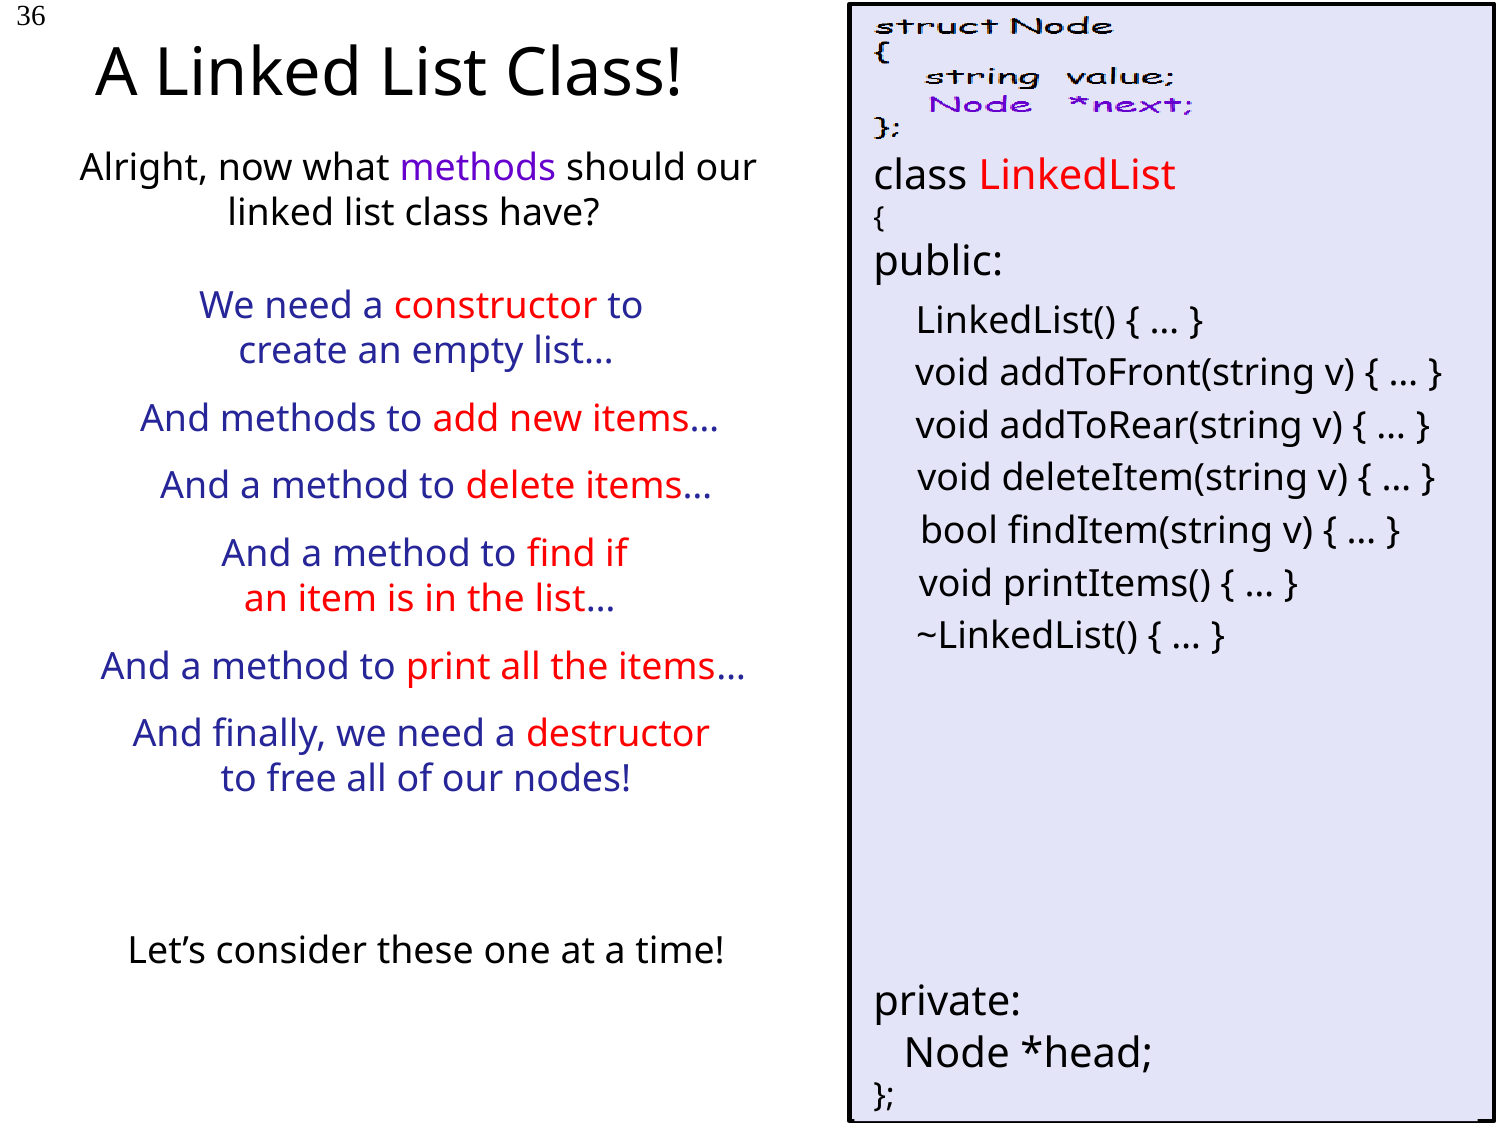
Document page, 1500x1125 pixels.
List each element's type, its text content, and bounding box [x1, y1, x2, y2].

text_box [854, 154, 1478, 1122]
text_box And finally, we need a destructor to free all of our nodes! [32, 702, 820, 807]
text_box And methods to add new items… [36, 386, 824, 447]
slide_number 36 [0, 0, 61, 65]
text_box And a method to find if an item is in the list… [36, 521, 824, 627]
text_box Let’s consider these one at a time! [32, 918, 820, 979]
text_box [868, 356, 1478, 917]
text_box Node *head; [888, 1018, 1448, 1084]
text_box void printItems() { … } [1482, 551, 1500, 611]
text_box bool findItem(string v) { … } [1482, 498, 1500, 551]
text_box [849, 3, 1495, 261]
text_box class LinkedList { public: private: }; [858, 140, 1500, 1121]
text_box void deleteItem(string v) { … } [1482, 445, 1500, 498]
text_box And a method to print all the items… [29, 634, 817, 695]
text_box We need a constructor to create an empty list… [32, 273, 820, 379]
title A Linked List Class! [79, 0, 1355, 163]
text_box LinkedList() { … } [900, 288, 1405, 340]
text_box void addToFront(string v) { … } [900, 340, 1500, 393]
text_box void addToRear(string v) { … } [1482, 393, 1500, 445]
picture [863, 12, 1441, 142]
text_box Alright, now what methods should our linked list class have? [24, 135, 813, 241]
text_box int main(void) { } [847, 261, 854, 1121]
text_box And a method to delete items… [42, 454, 830, 514]
